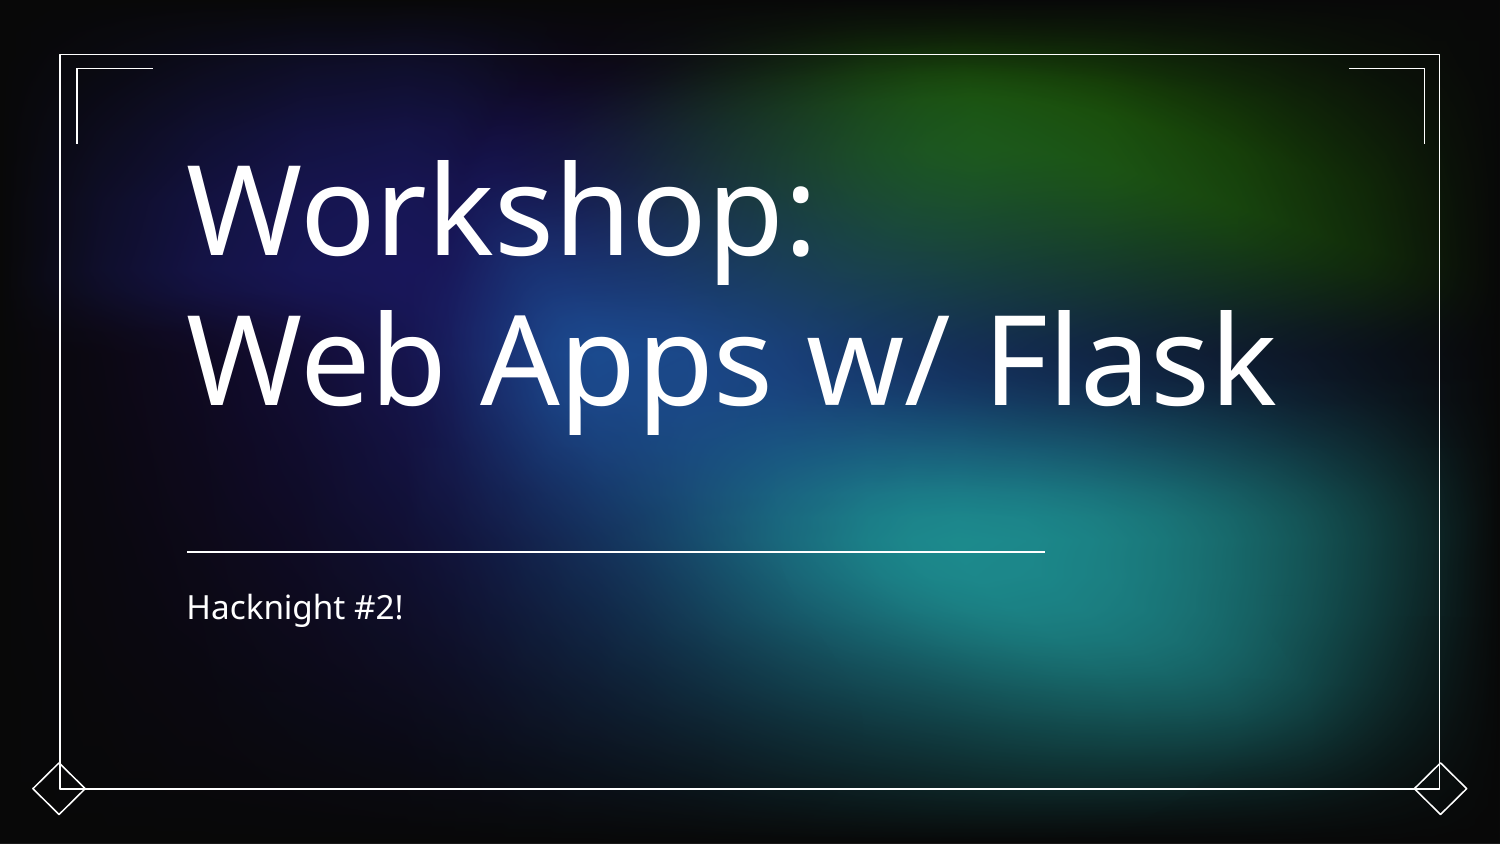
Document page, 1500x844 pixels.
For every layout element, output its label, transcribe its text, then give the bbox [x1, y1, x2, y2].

picture [0, 0, 1500, 843]
subtitle Hacknight #2! [171, 571, 456, 656]
title Workshop: Web Apps w/ Flask [171, 126, 1364, 446]
